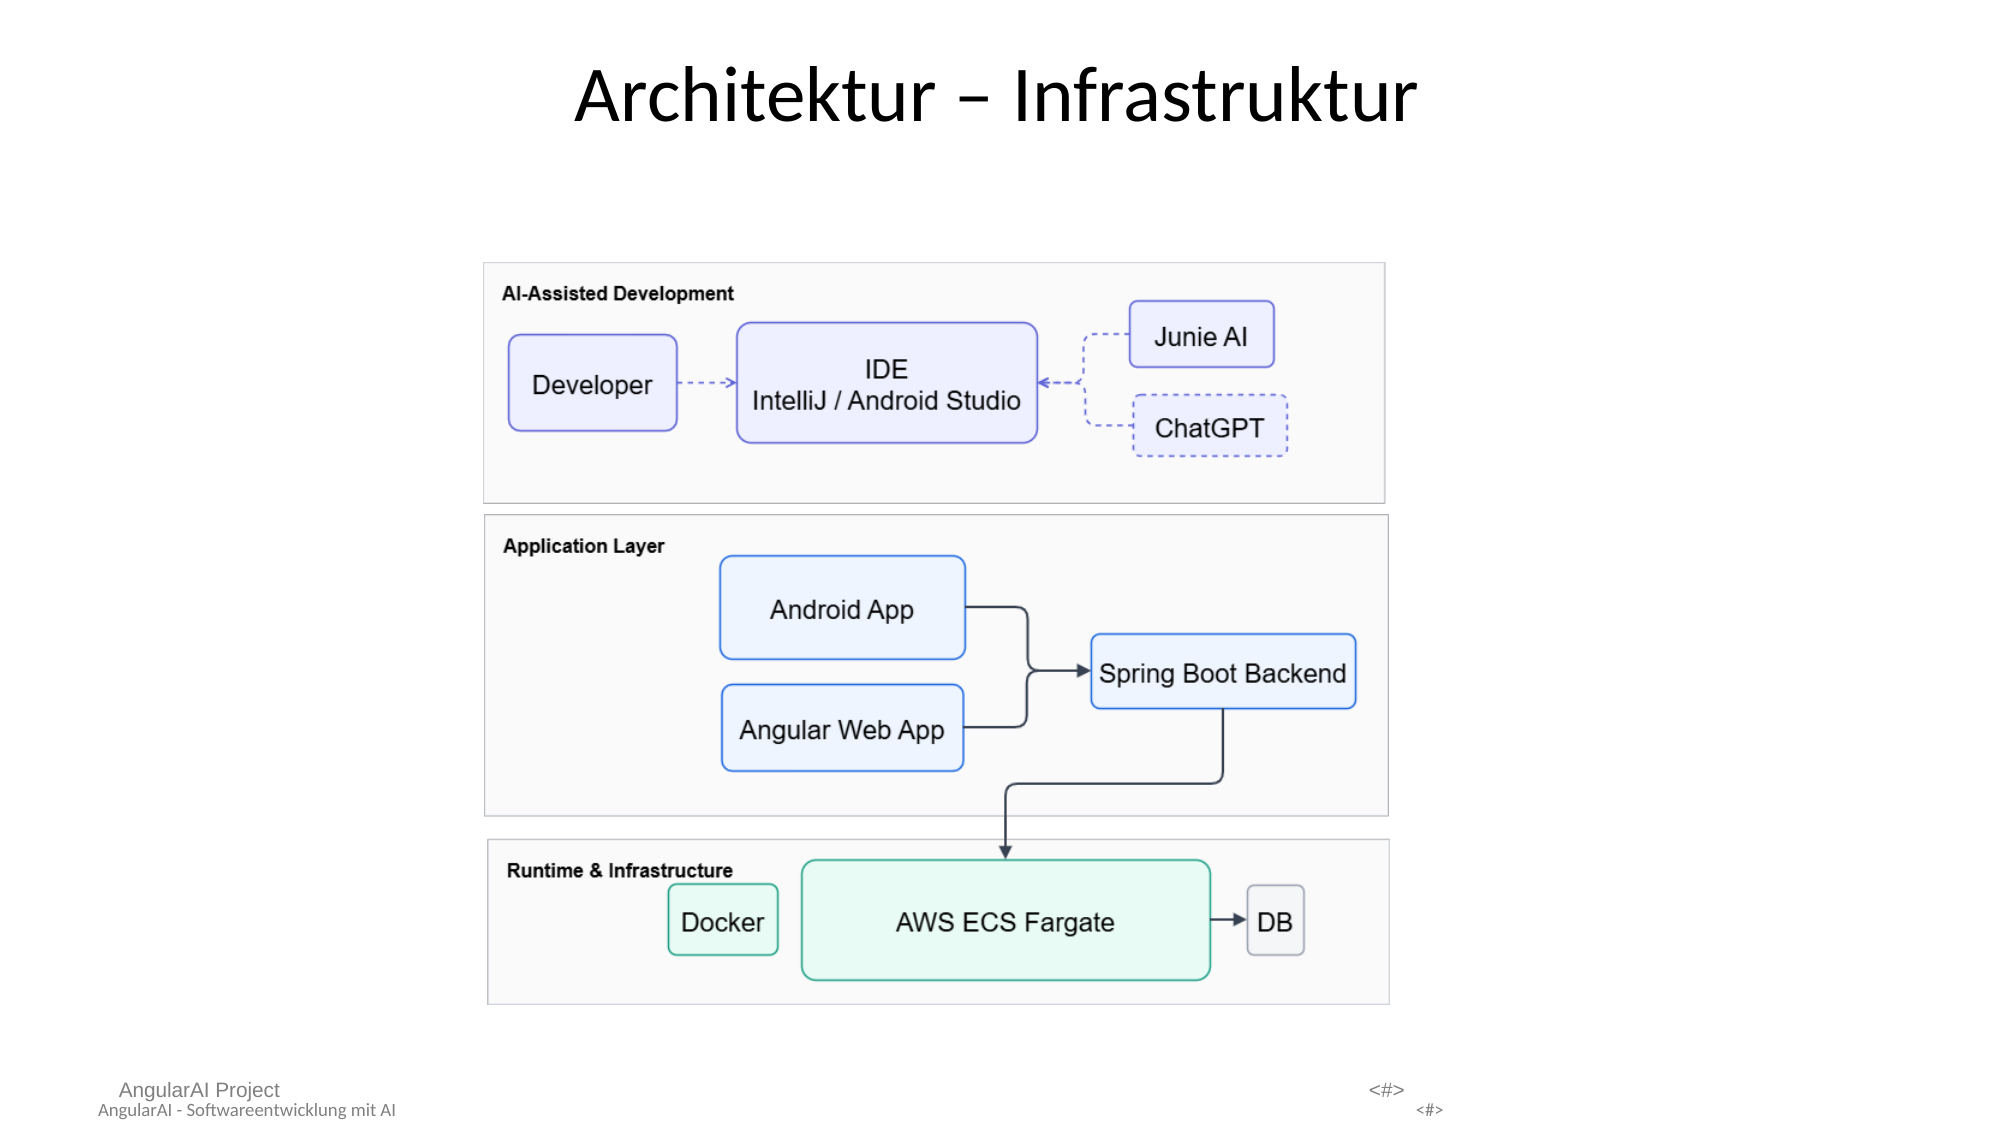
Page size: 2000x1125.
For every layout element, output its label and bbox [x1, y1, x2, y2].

picture [482, 262, 1390, 1005]
